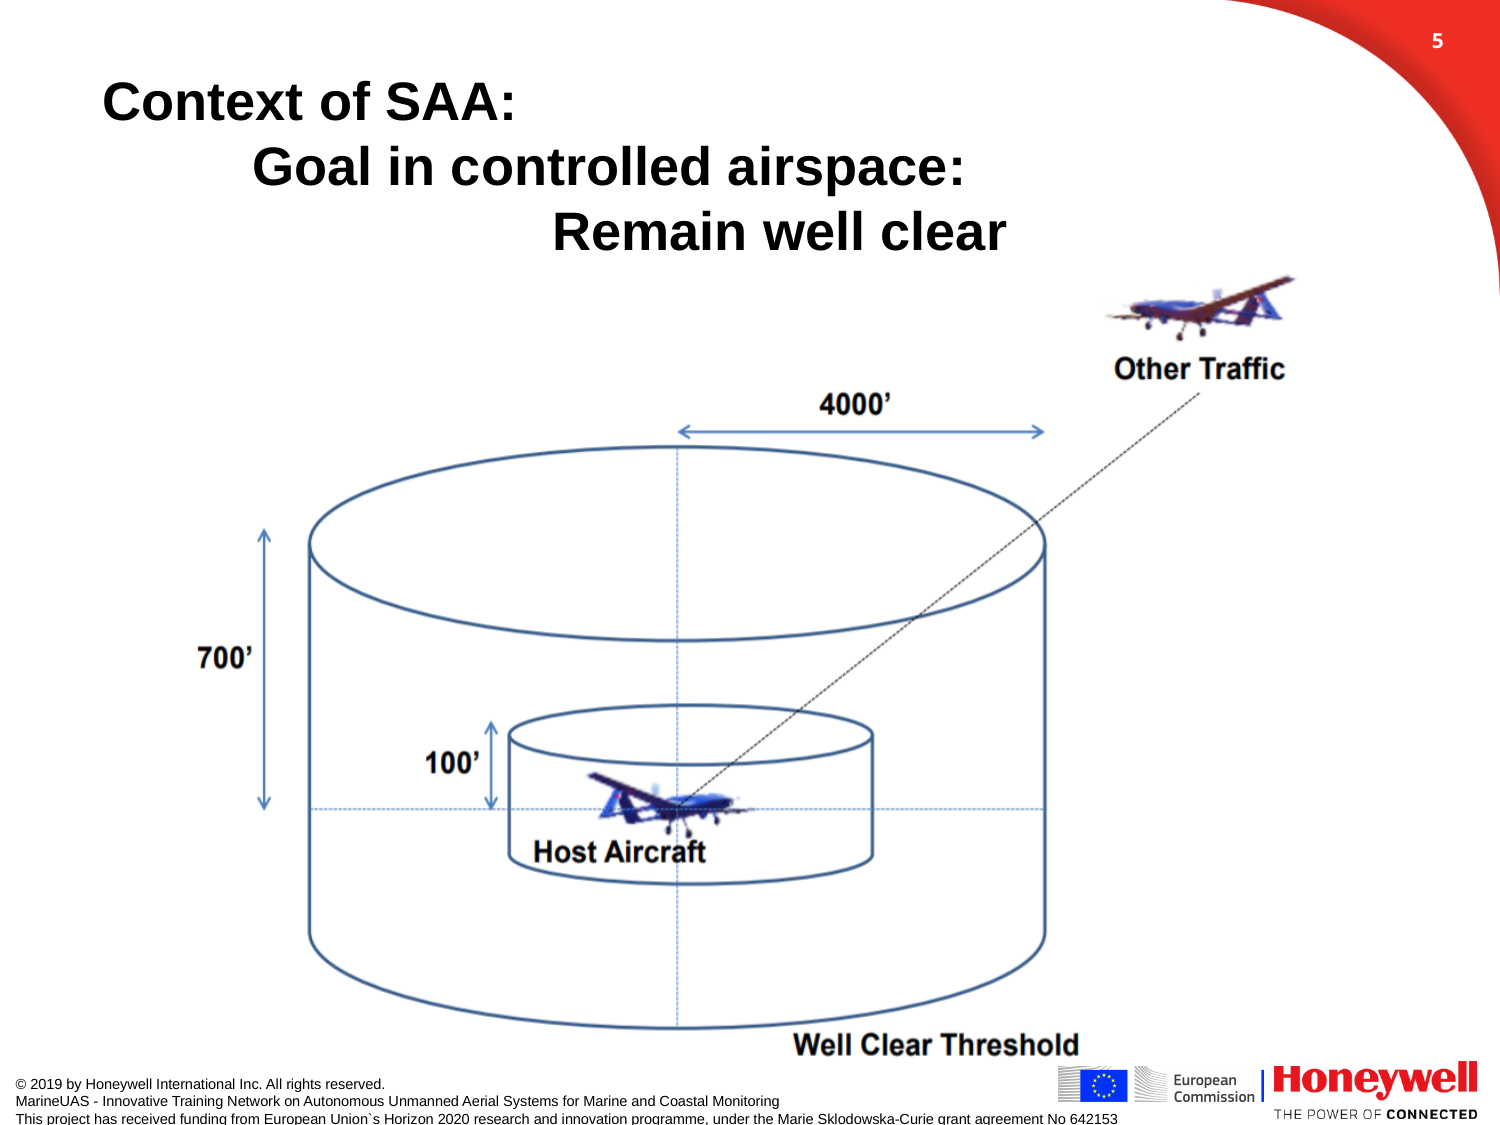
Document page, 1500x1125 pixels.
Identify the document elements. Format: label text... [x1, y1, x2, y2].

slide_number 4 [1416, 0, 1500, 83]
picture [190, 0, 1500, 1119]
title Context of SAA: Goal in controlled airspace: Remain well clear [86, 58, 1347, 141]
